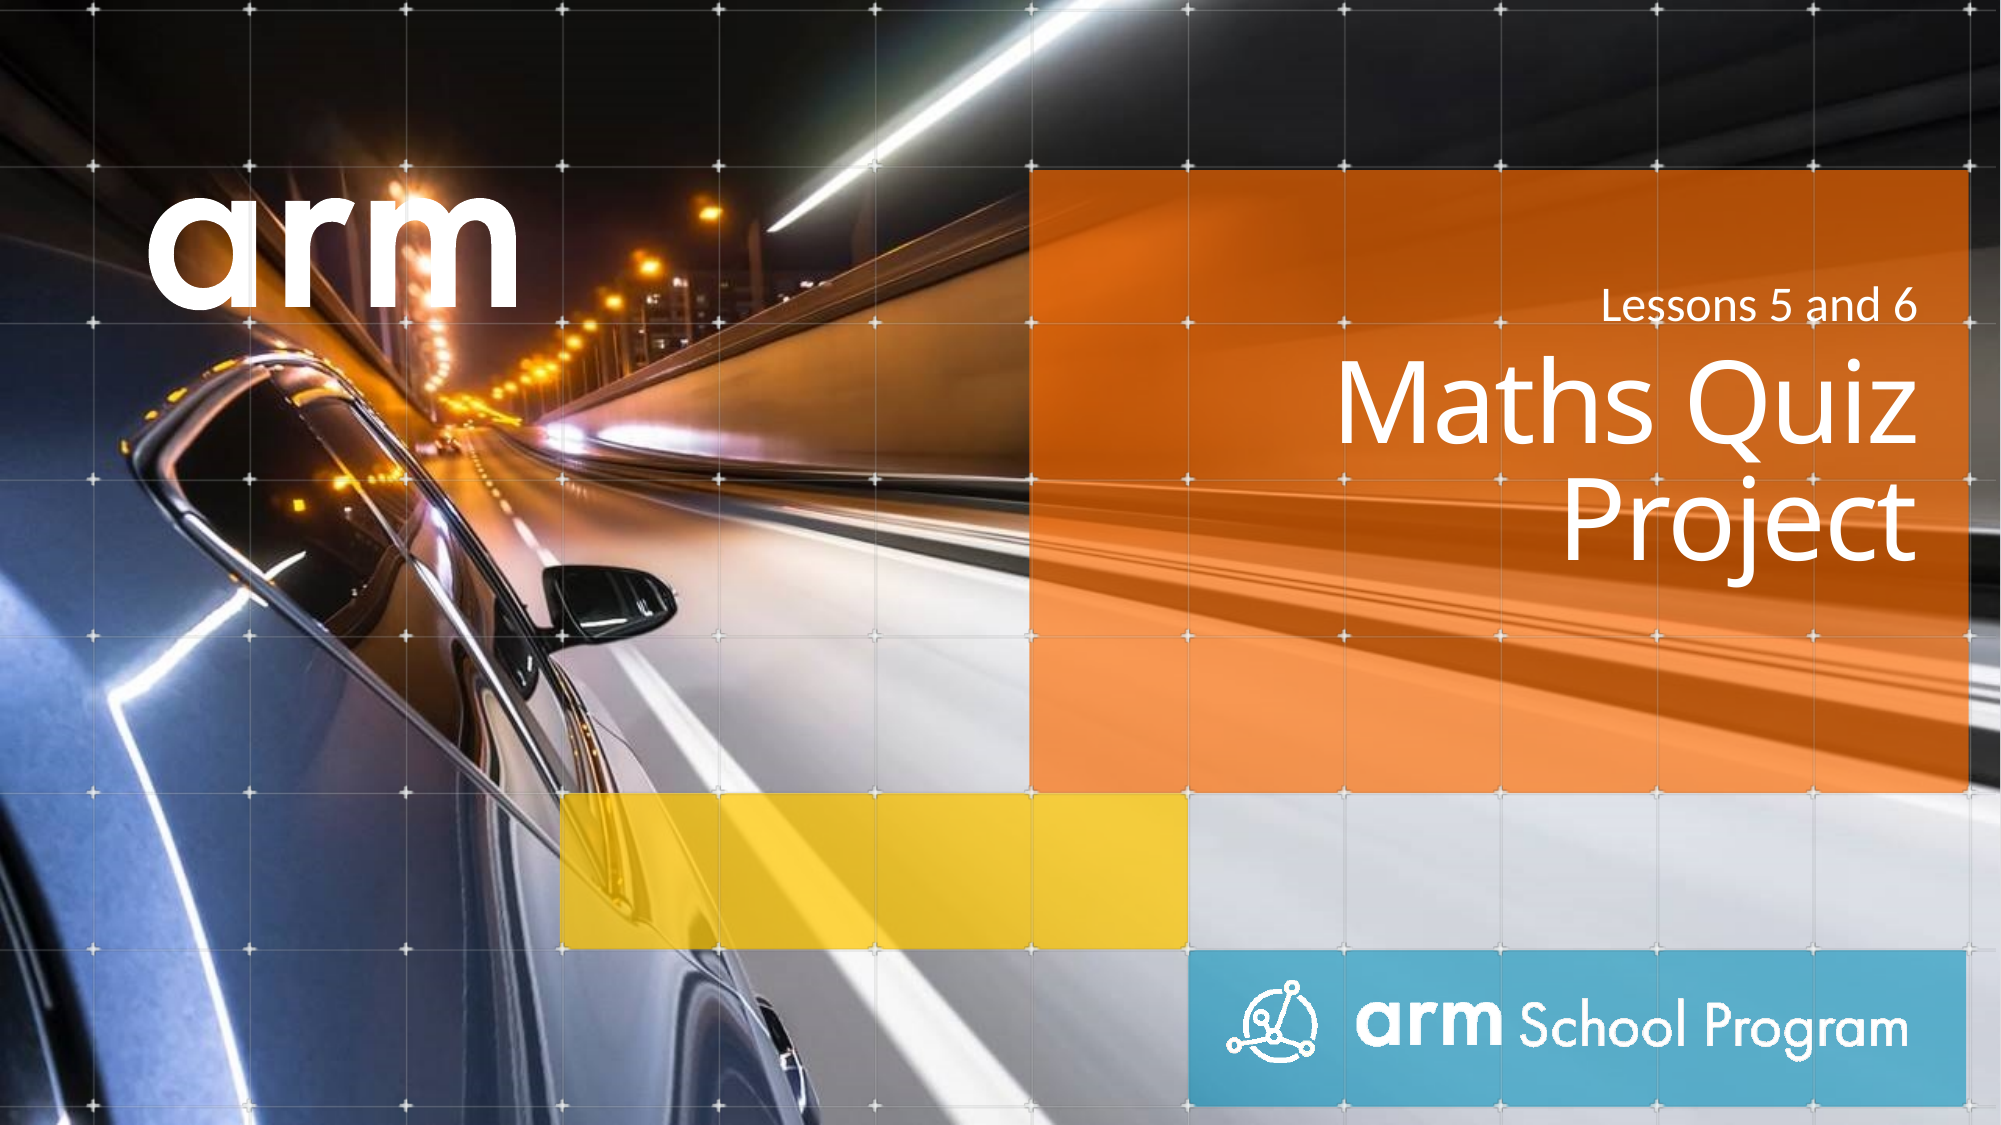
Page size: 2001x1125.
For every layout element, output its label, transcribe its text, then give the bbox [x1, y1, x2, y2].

picture [0, 0, 2001, 1125]
list Lessons 5 and 6 [1218, 271, 1919, 319]
title Maths Quiz Project [1090, 339, 1919, 595]
